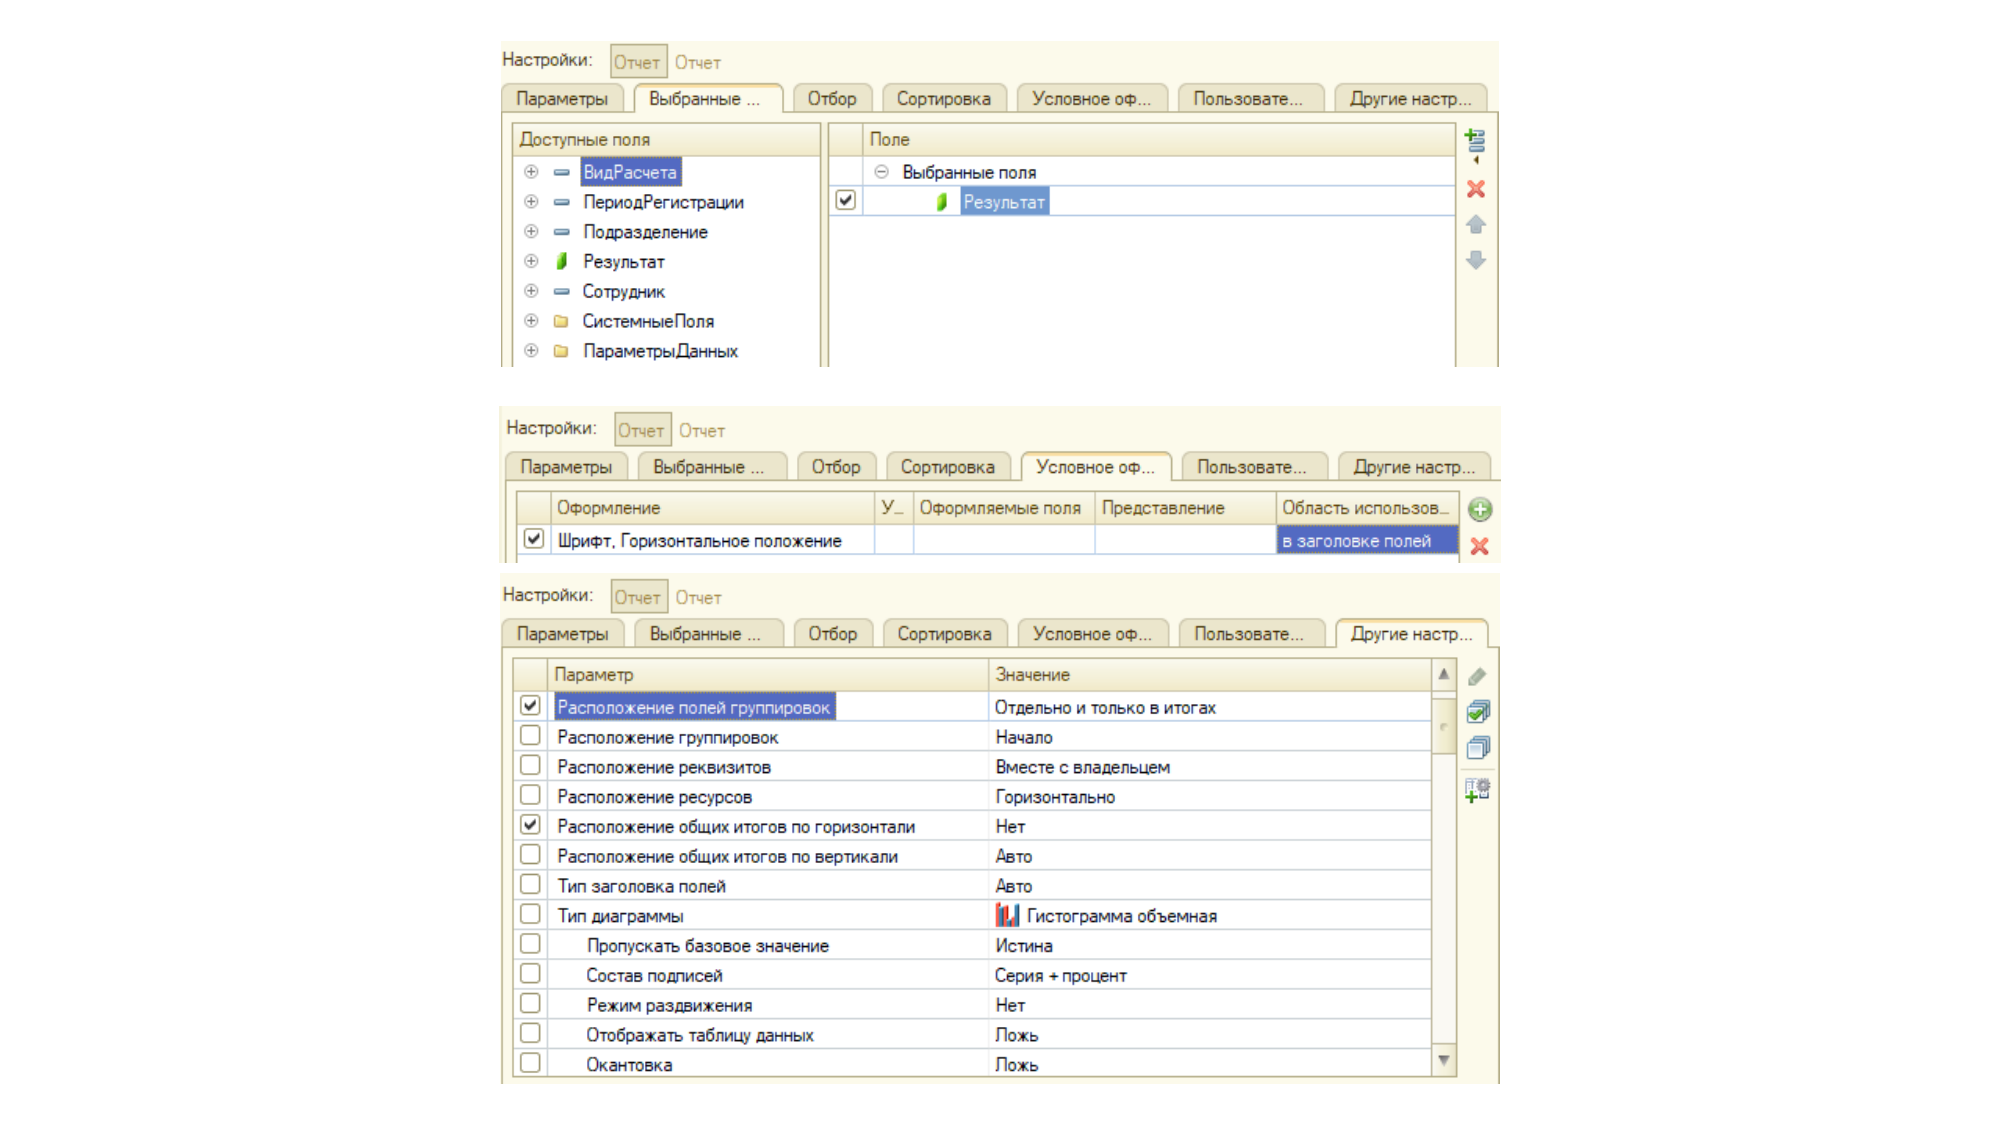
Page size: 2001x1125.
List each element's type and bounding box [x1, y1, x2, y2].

picture [499, 406, 1501, 563]
picture [500, 573, 1500, 1084]
picture [501, 41, 1499, 367]
